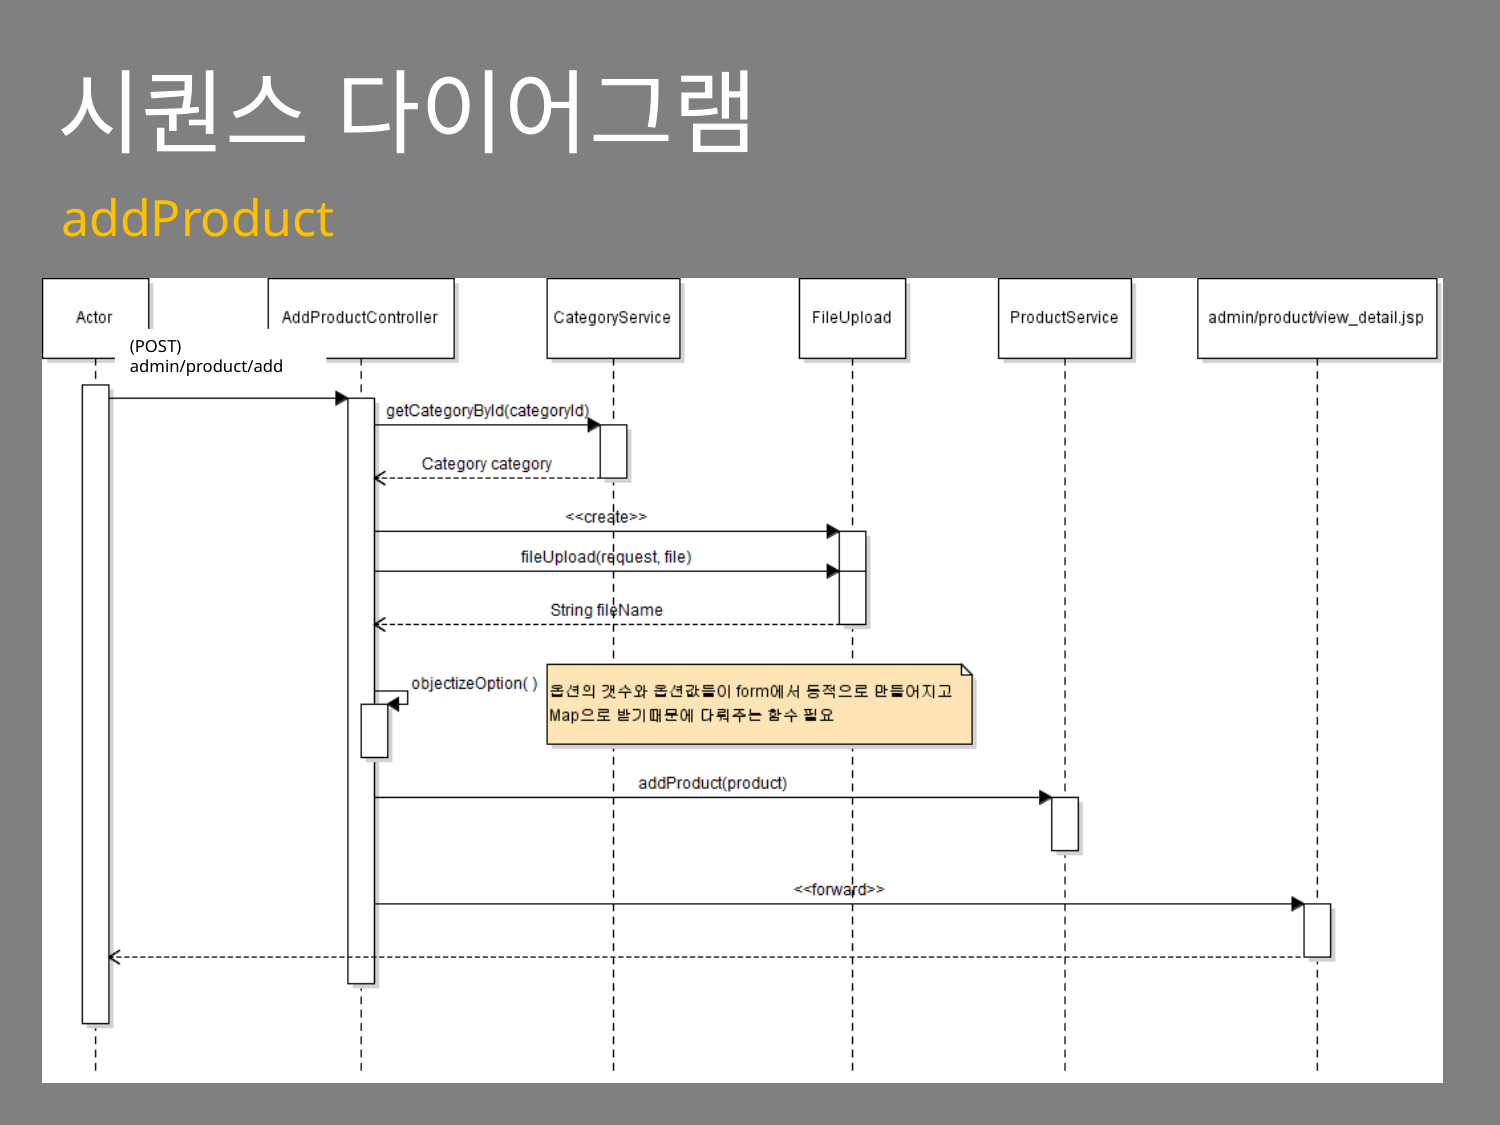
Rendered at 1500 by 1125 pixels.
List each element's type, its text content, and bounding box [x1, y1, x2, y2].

text_box 시퀀스 다이어그램 [42, 47, 1317, 173]
text_box [0, 0, 1500, 1125]
picture [41, 278, 1444, 1083]
text_box addProduct [46, 178, 1322, 254]
